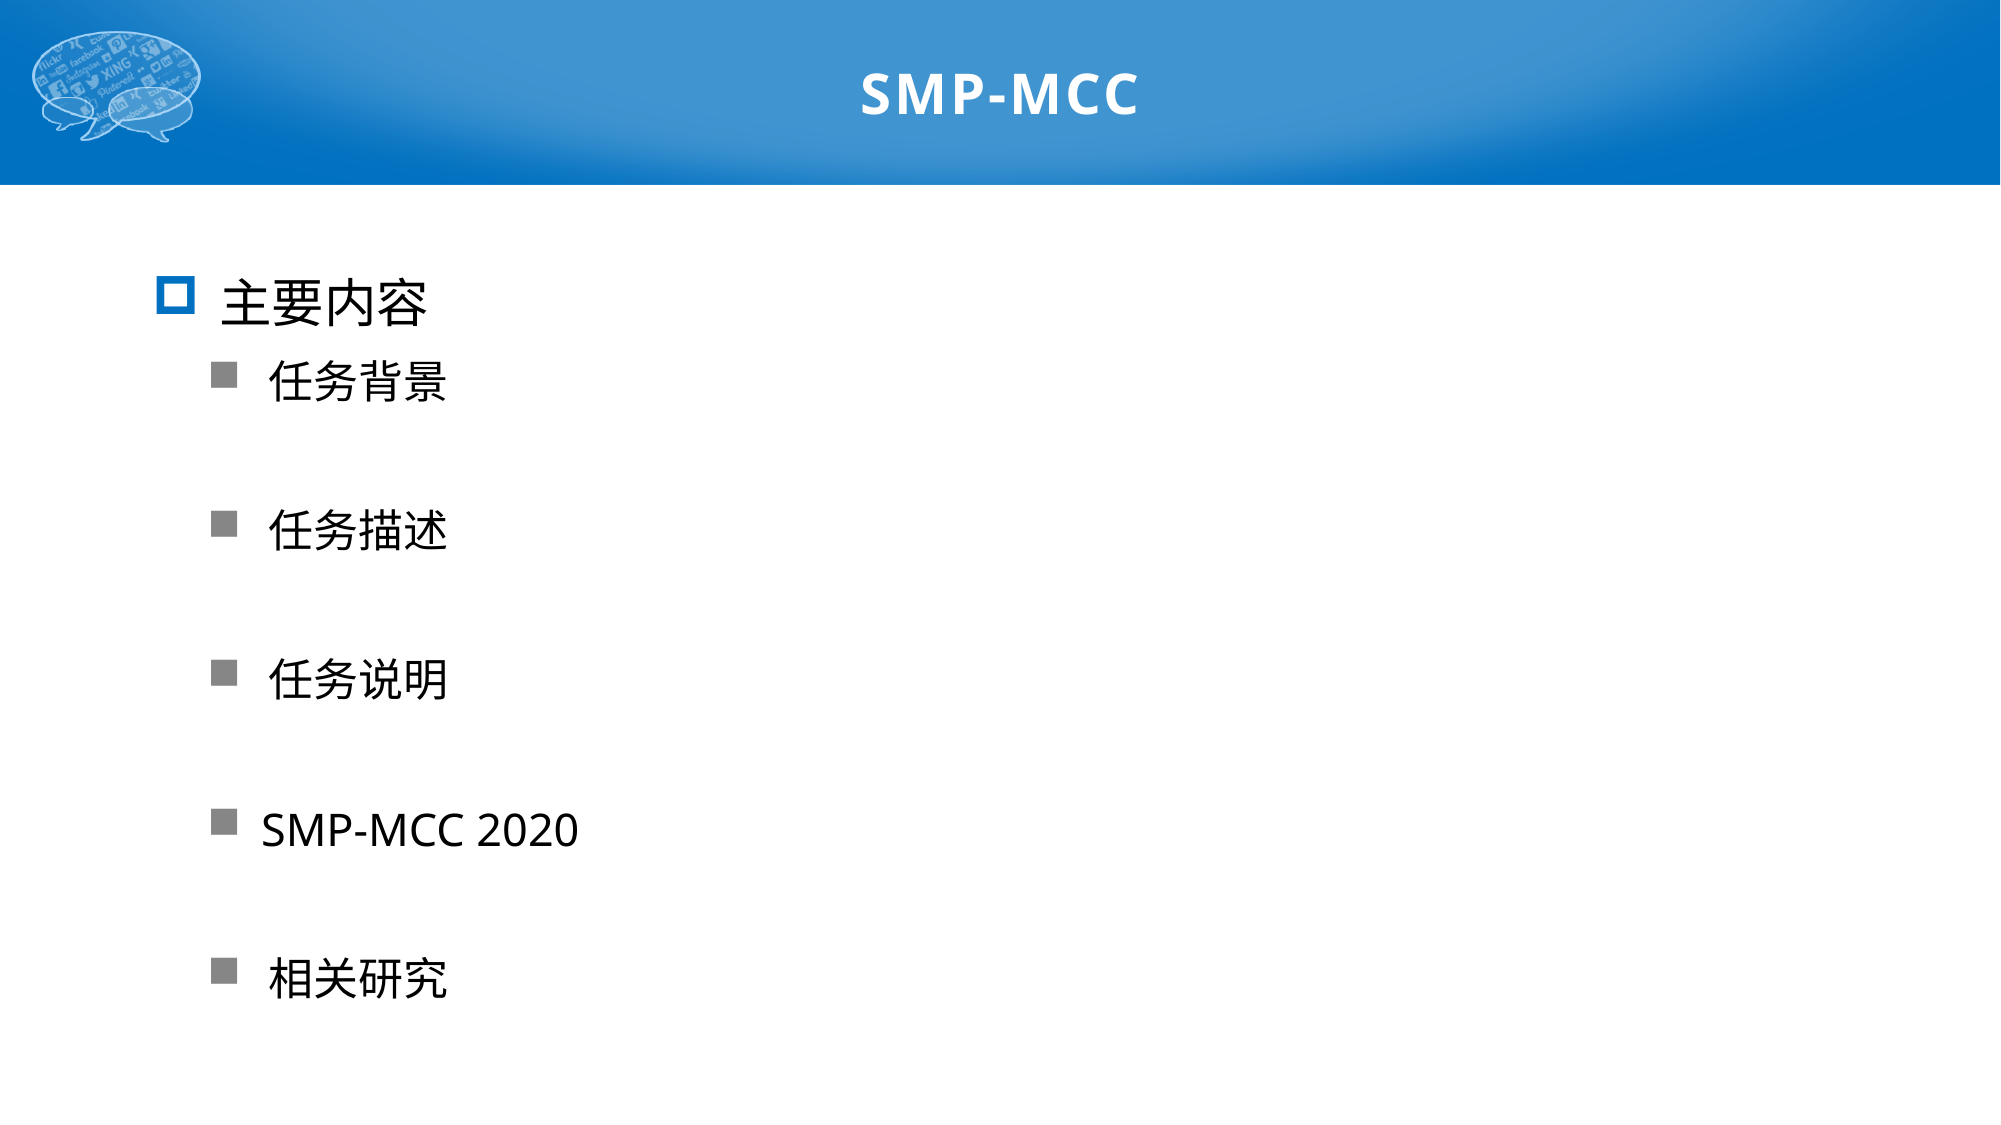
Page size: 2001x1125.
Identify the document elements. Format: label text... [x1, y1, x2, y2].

list 主要内容 任务背景 任务描述 任务说明 SMP-MCC 2020 相关研究 [137, 250, 1863, 1014]
title SMP-MCC [0, 34, 2000, 160]
picture [0, 0, 2001, 1125]
